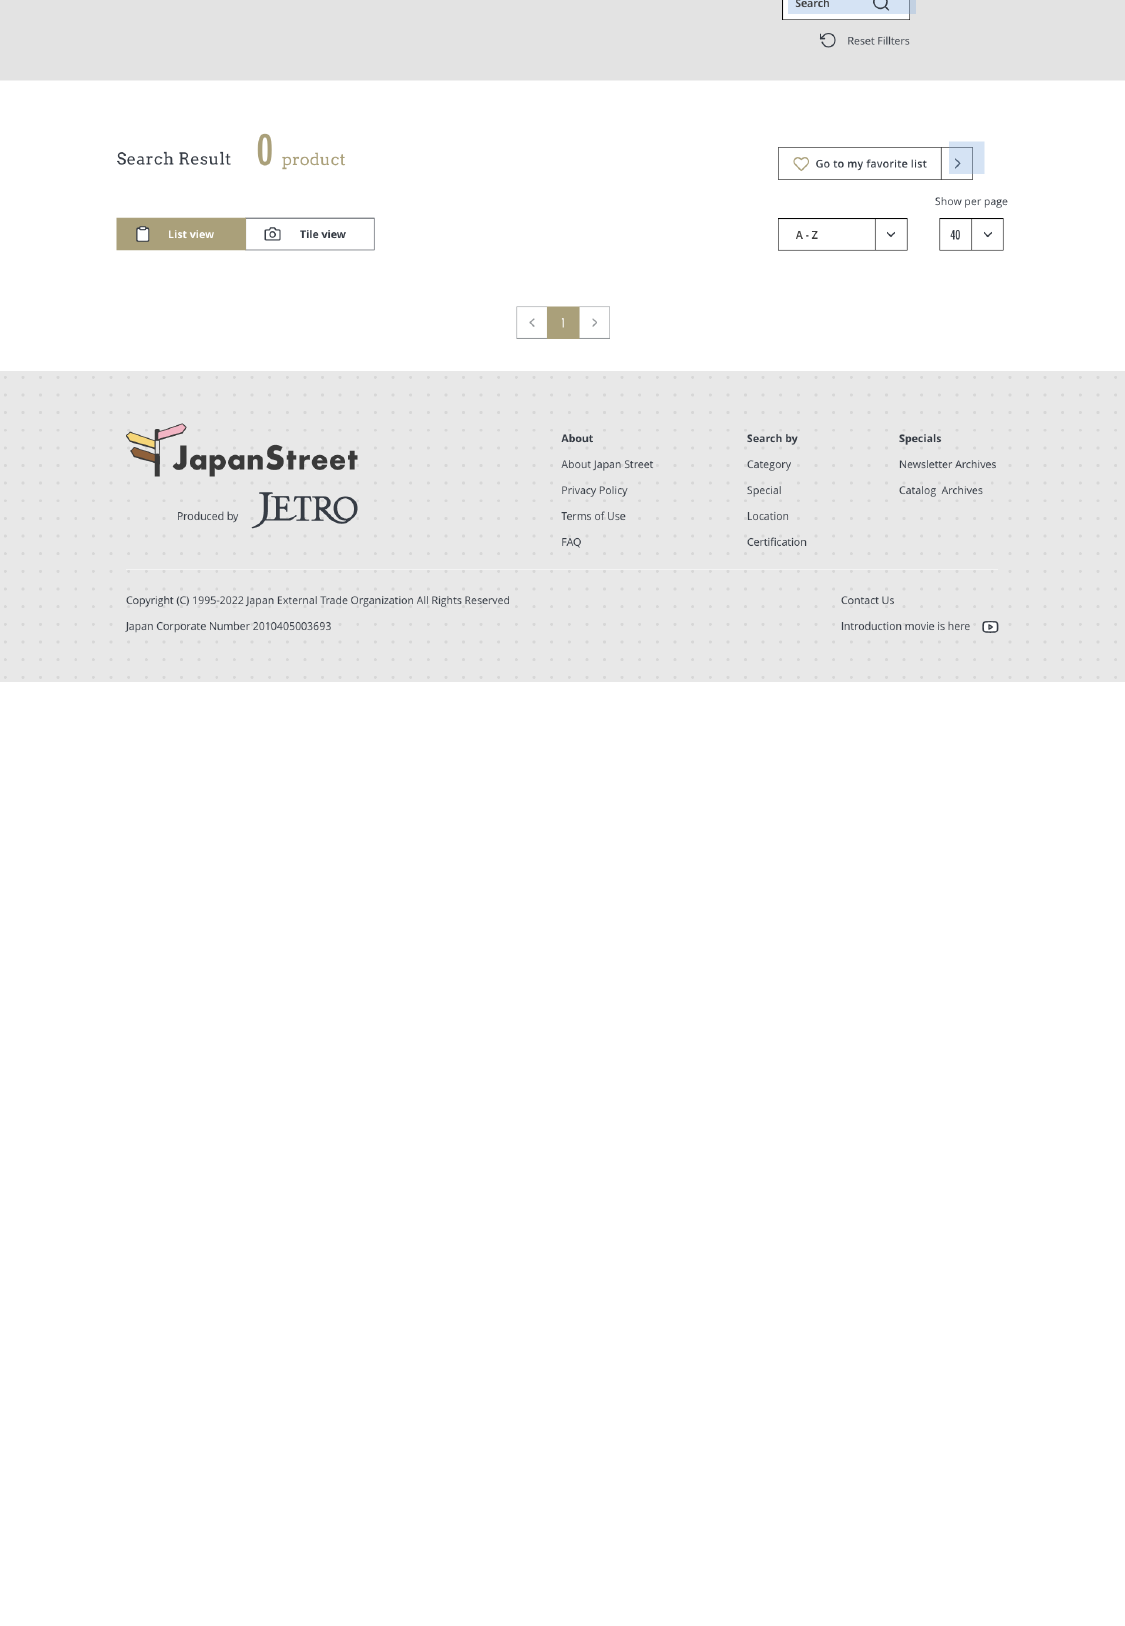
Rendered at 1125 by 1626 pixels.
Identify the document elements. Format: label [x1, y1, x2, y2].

list [0, 0, 1125, 683]
